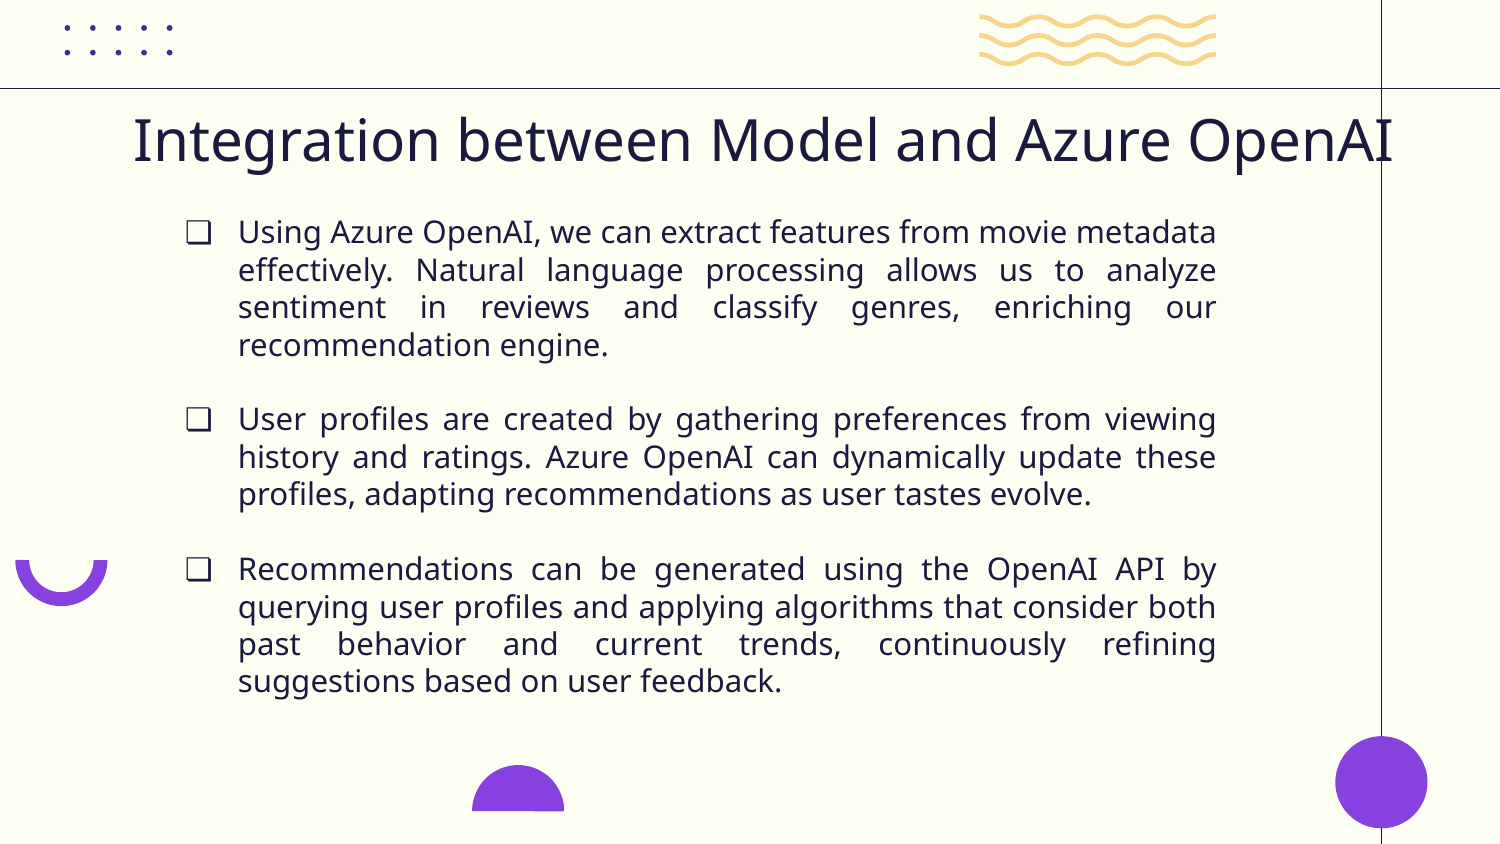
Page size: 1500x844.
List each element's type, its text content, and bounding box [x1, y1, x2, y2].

title Integration between Model and Azure OpenAI [118, 88, 1467, 183]
text_box Using Azure OpenAI, we can extract features from movie metadata effectively. Natural language processing allows us to analyze sentiment in reviews and classify genres, enriching our recommendation engine. User profiles are created by gathering preferences from viewing history and ratings. Azure OpenAI can dynamically update these profiles, adapting recommendations as user tastes evolve. Recommendations can be generated using the OpenAI API by querying user profiles and applying algorithms that consider both past behavior and current trends, continuously refining suggestions based on user feedback. [147, 197, 1234, 711]
